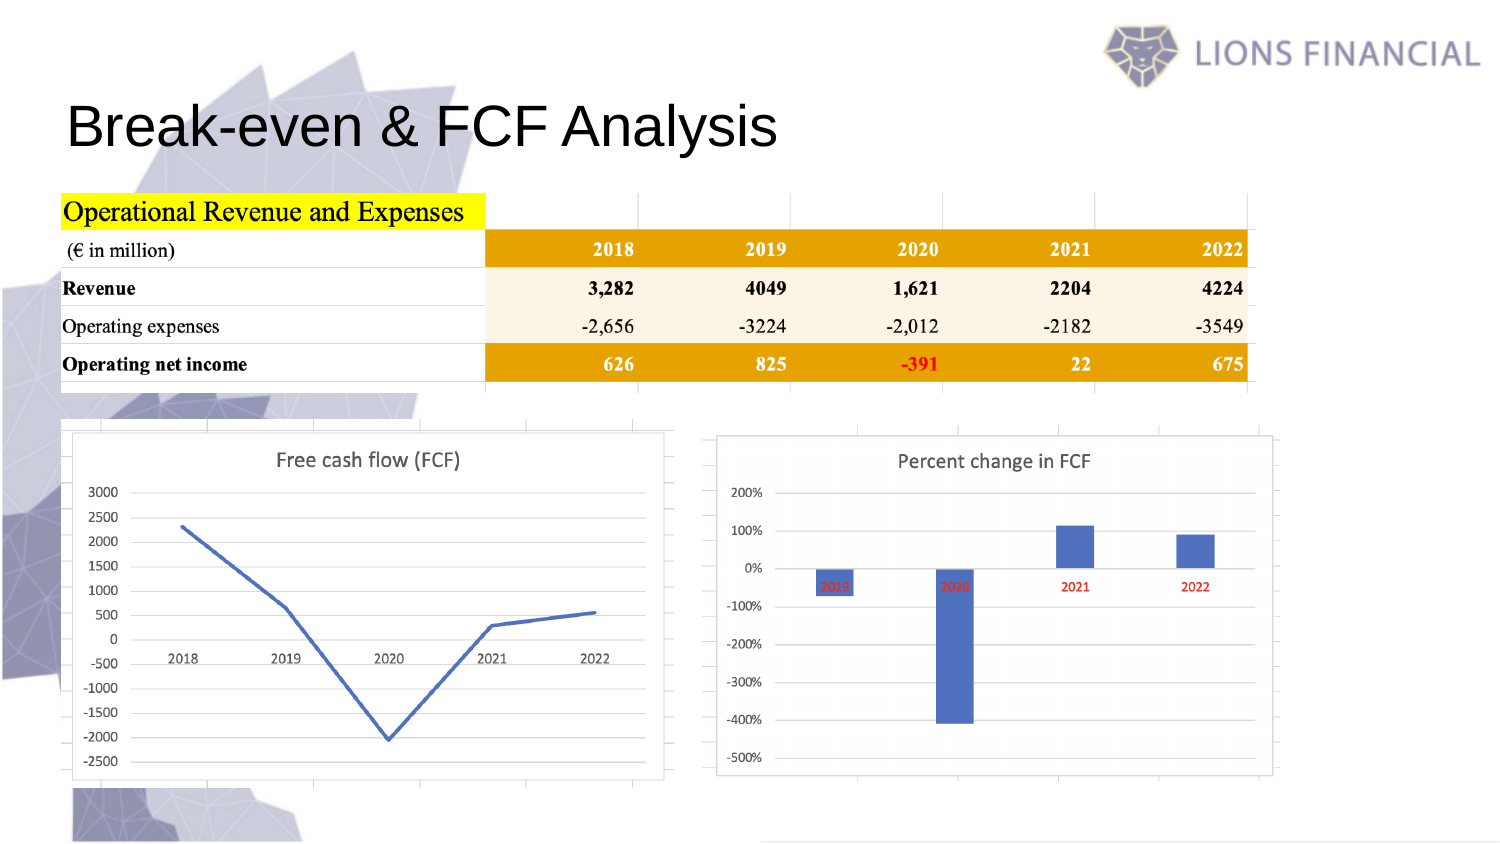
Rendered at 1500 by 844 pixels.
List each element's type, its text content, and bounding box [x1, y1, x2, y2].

title Break-even & FCF Analysis [51, 72, 1449, 167]
picture [0, 0, 1500, 844]
